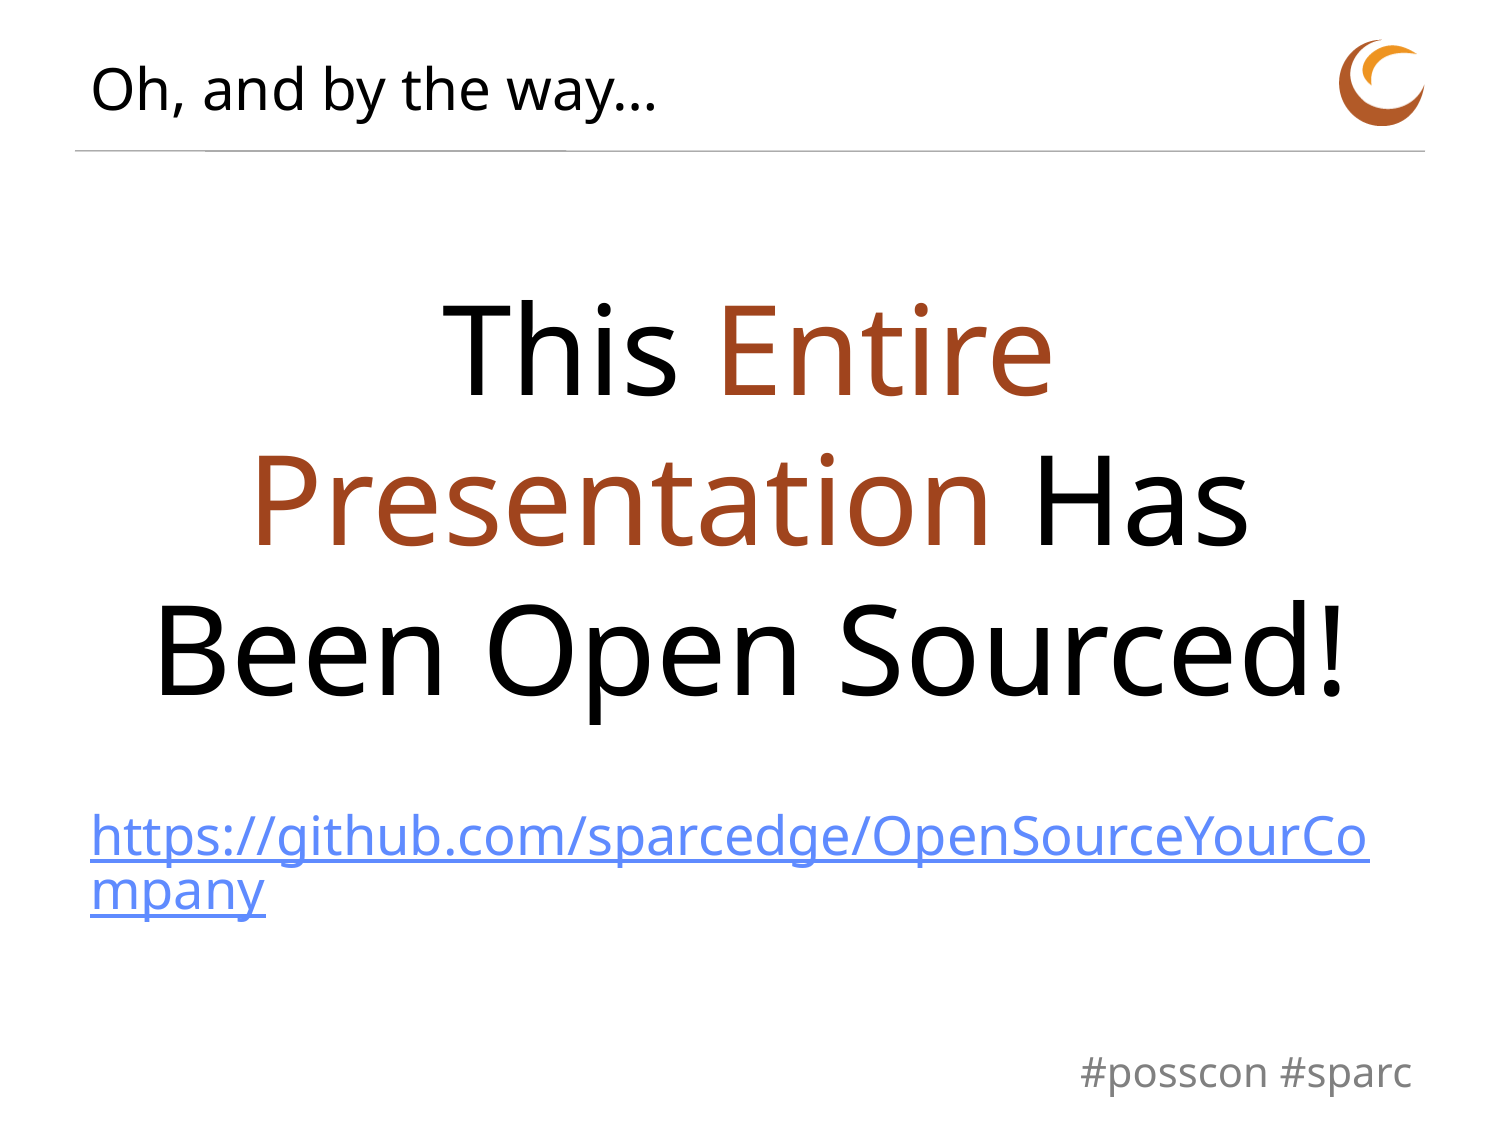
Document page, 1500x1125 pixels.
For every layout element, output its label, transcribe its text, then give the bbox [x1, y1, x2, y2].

picture [1339, 39, 1425, 45]
title Oh, and by the way… [75, 45, 1425, 123]
list This Entire Presentation Has Been Open Sourced! https://github.com/sparcedge/OpenSourceYourCompany [75, 262, 1425, 1005]
